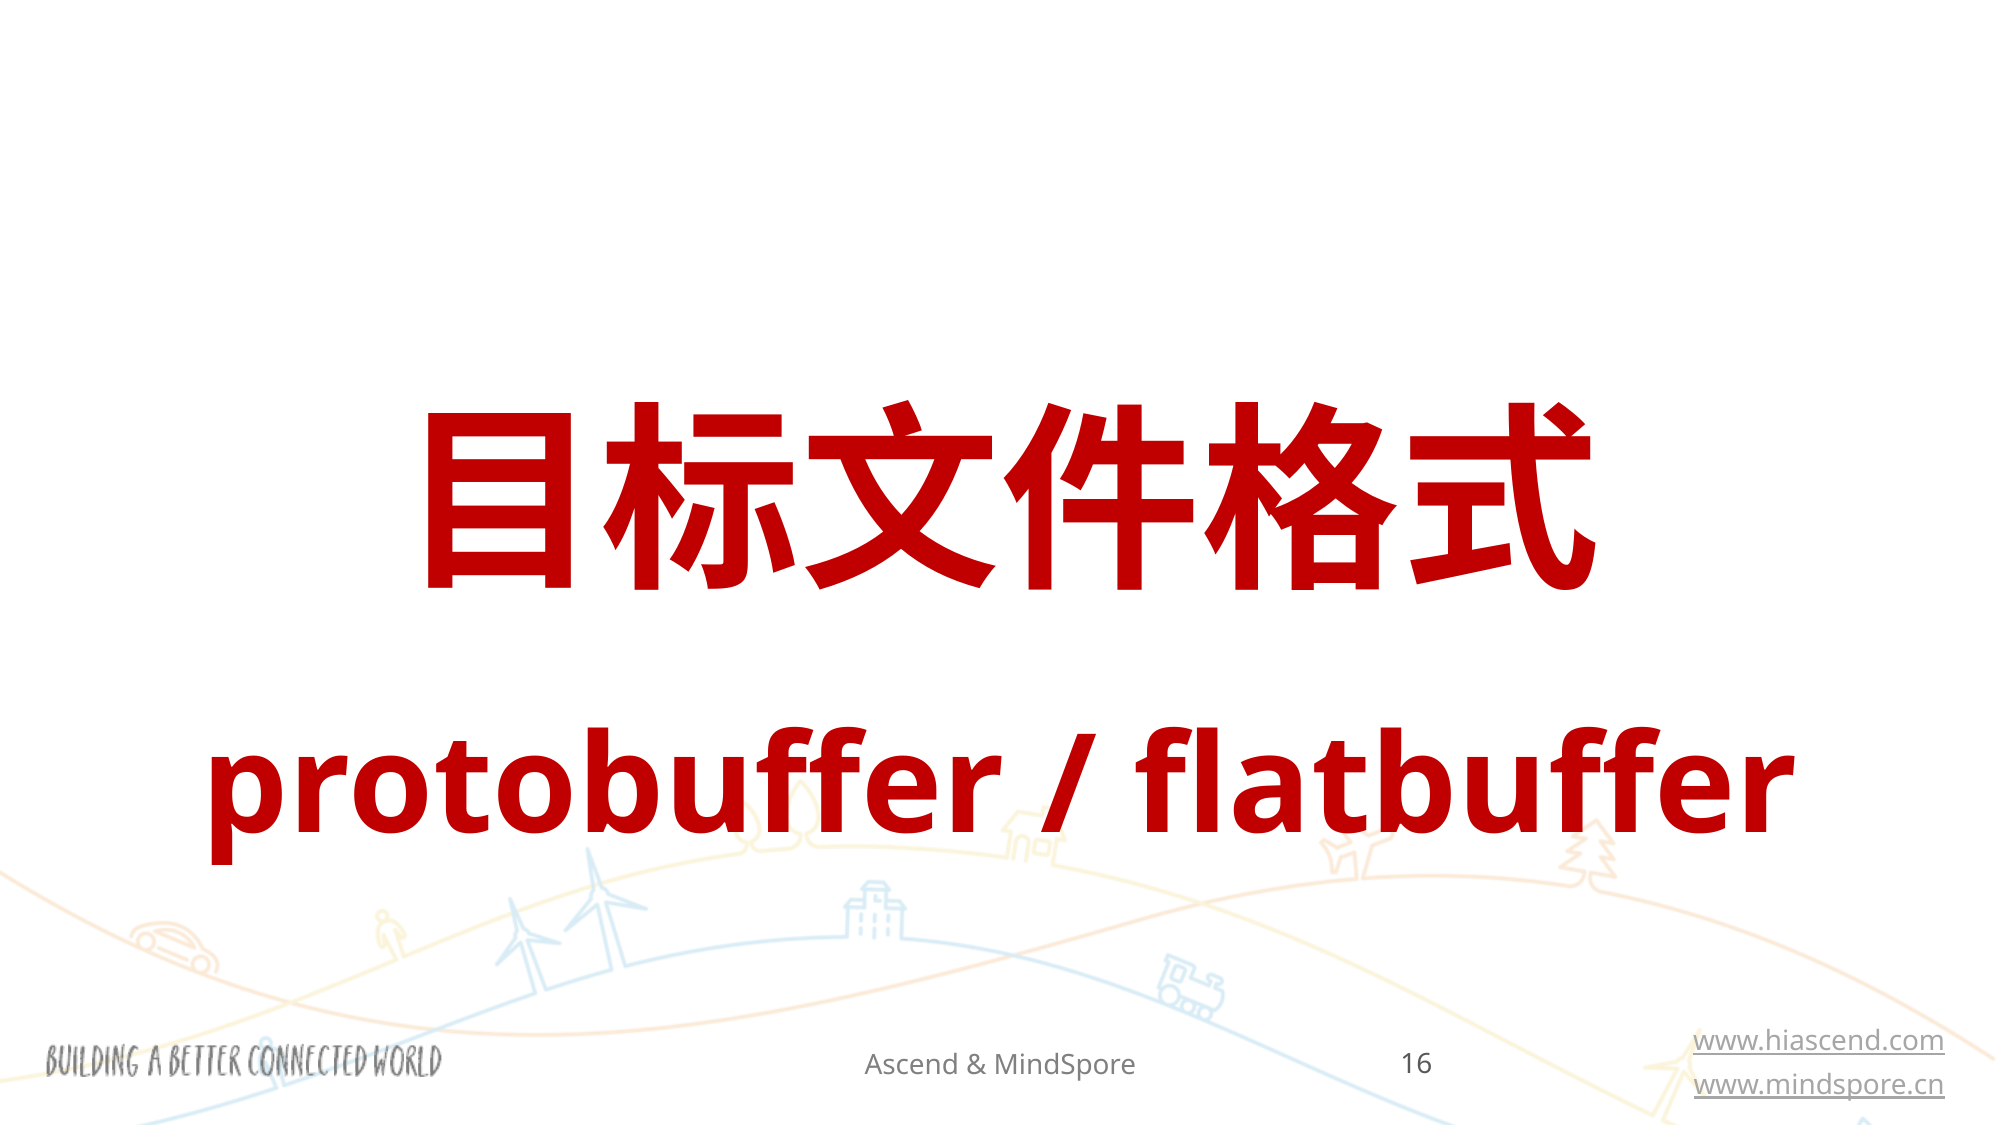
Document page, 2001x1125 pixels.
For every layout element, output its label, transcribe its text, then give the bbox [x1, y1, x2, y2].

picture [23, 1023, 468, 1105]
text_box 目标文件格式 protobuffer / flatbuffer [101, 160, 1900, 953]
